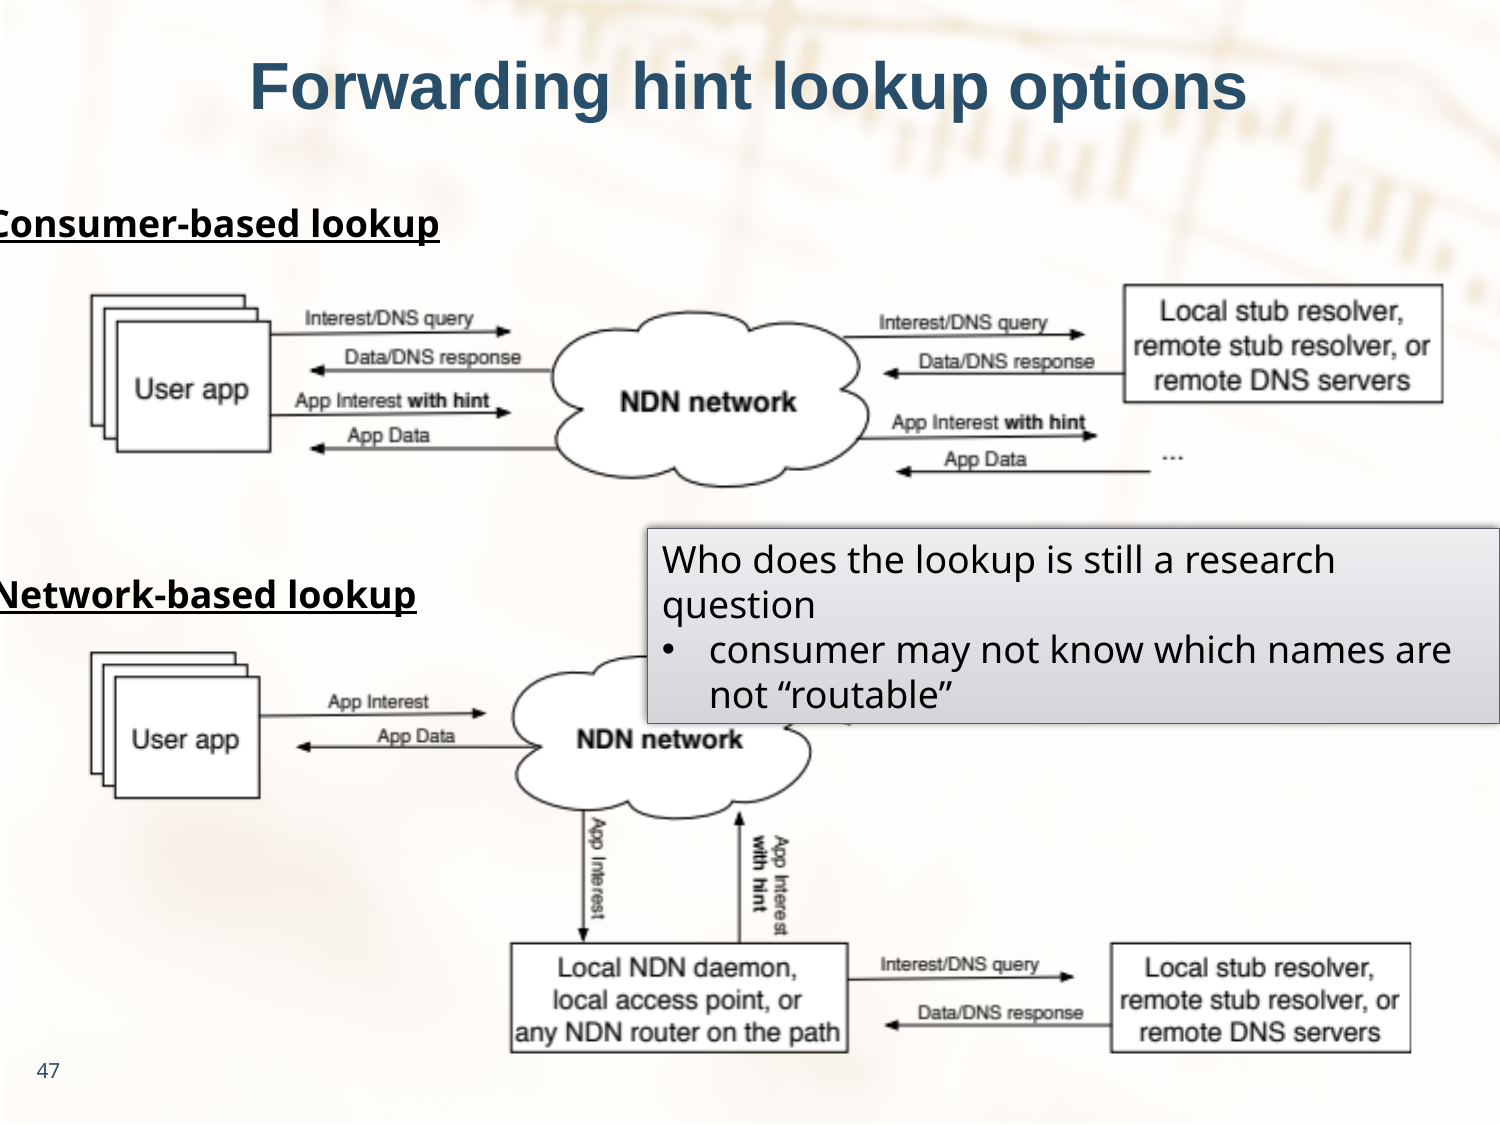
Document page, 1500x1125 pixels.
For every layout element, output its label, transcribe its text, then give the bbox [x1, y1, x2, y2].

picture [0, 0, 1500, 1125]
text_box Consumer-based lookup [0, 192, 456, 252]
slide_number 47 [21, 1042, 110, 1102]
title Forwarding hint lookup options [75, 10, 1425, 155]
text_box Who does the lookup is still a research question consumer may not know which names are not “routable” [647, 528, 1500, 724]
text_box Network-based lookup [0, 563, 432, 623]
